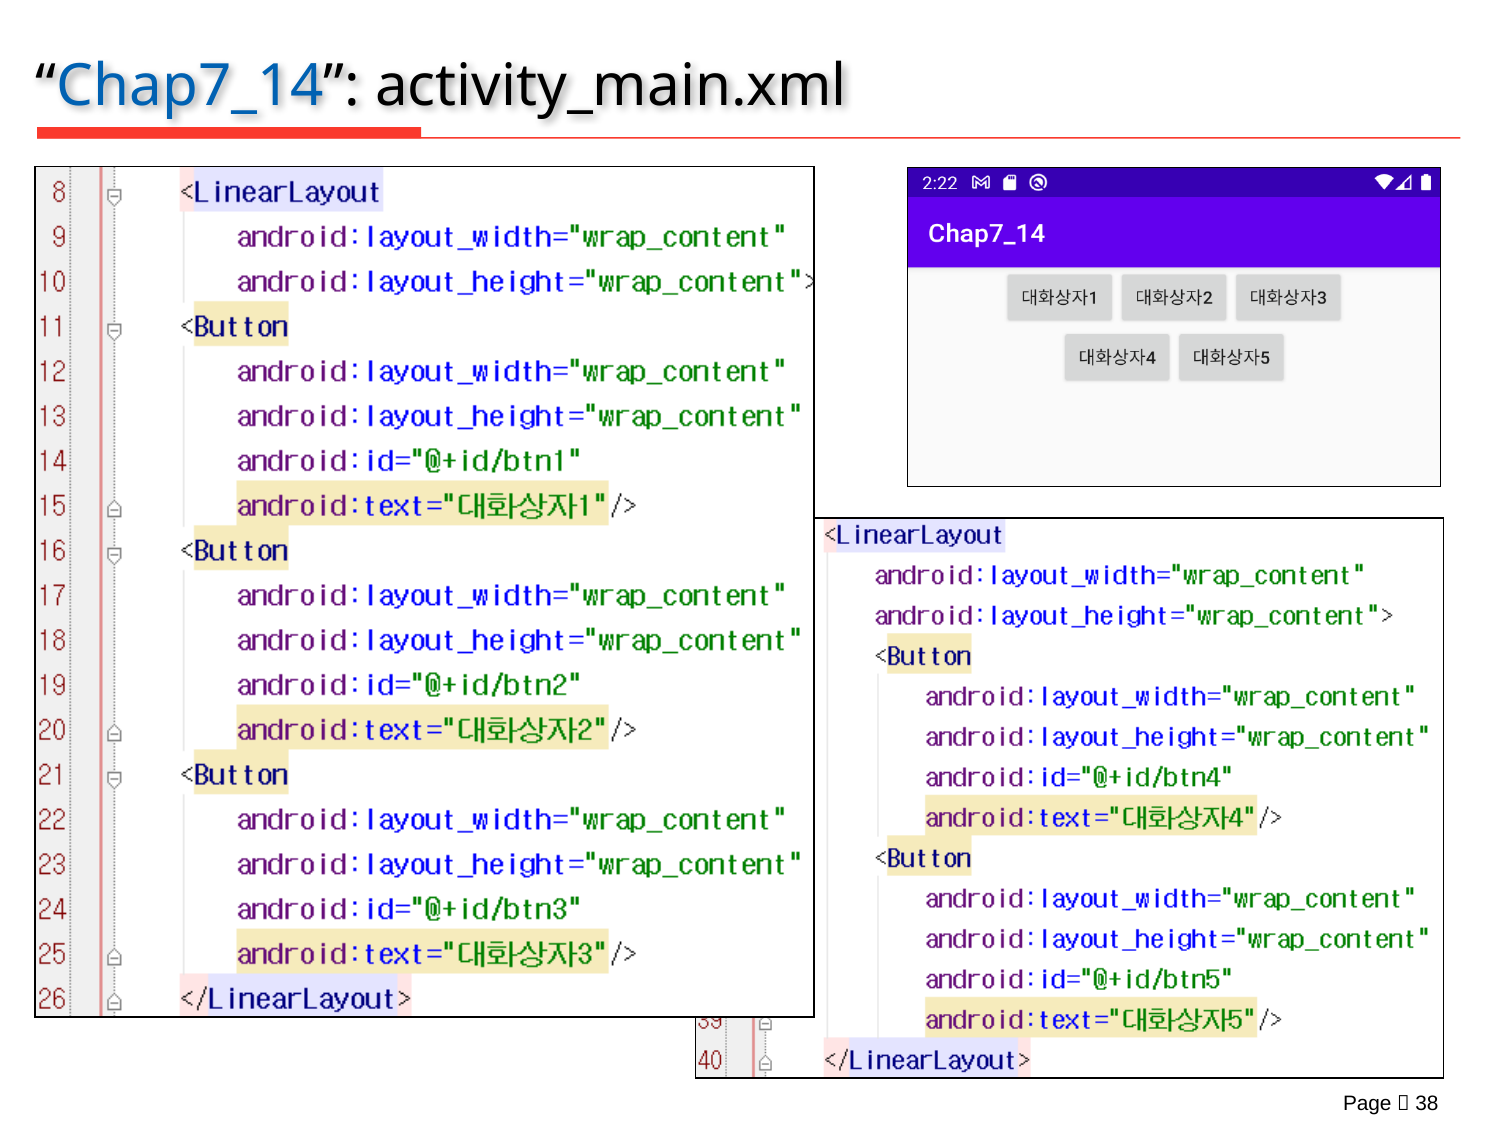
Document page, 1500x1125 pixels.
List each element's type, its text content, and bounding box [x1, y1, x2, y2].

title “Chap7_14”: activity_main.xml [35, 47, 1434, 142]
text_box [695, 518, 1443, 1078]
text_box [35, 167, 814, 1017]
picture [906, 167, 1442, 487]
